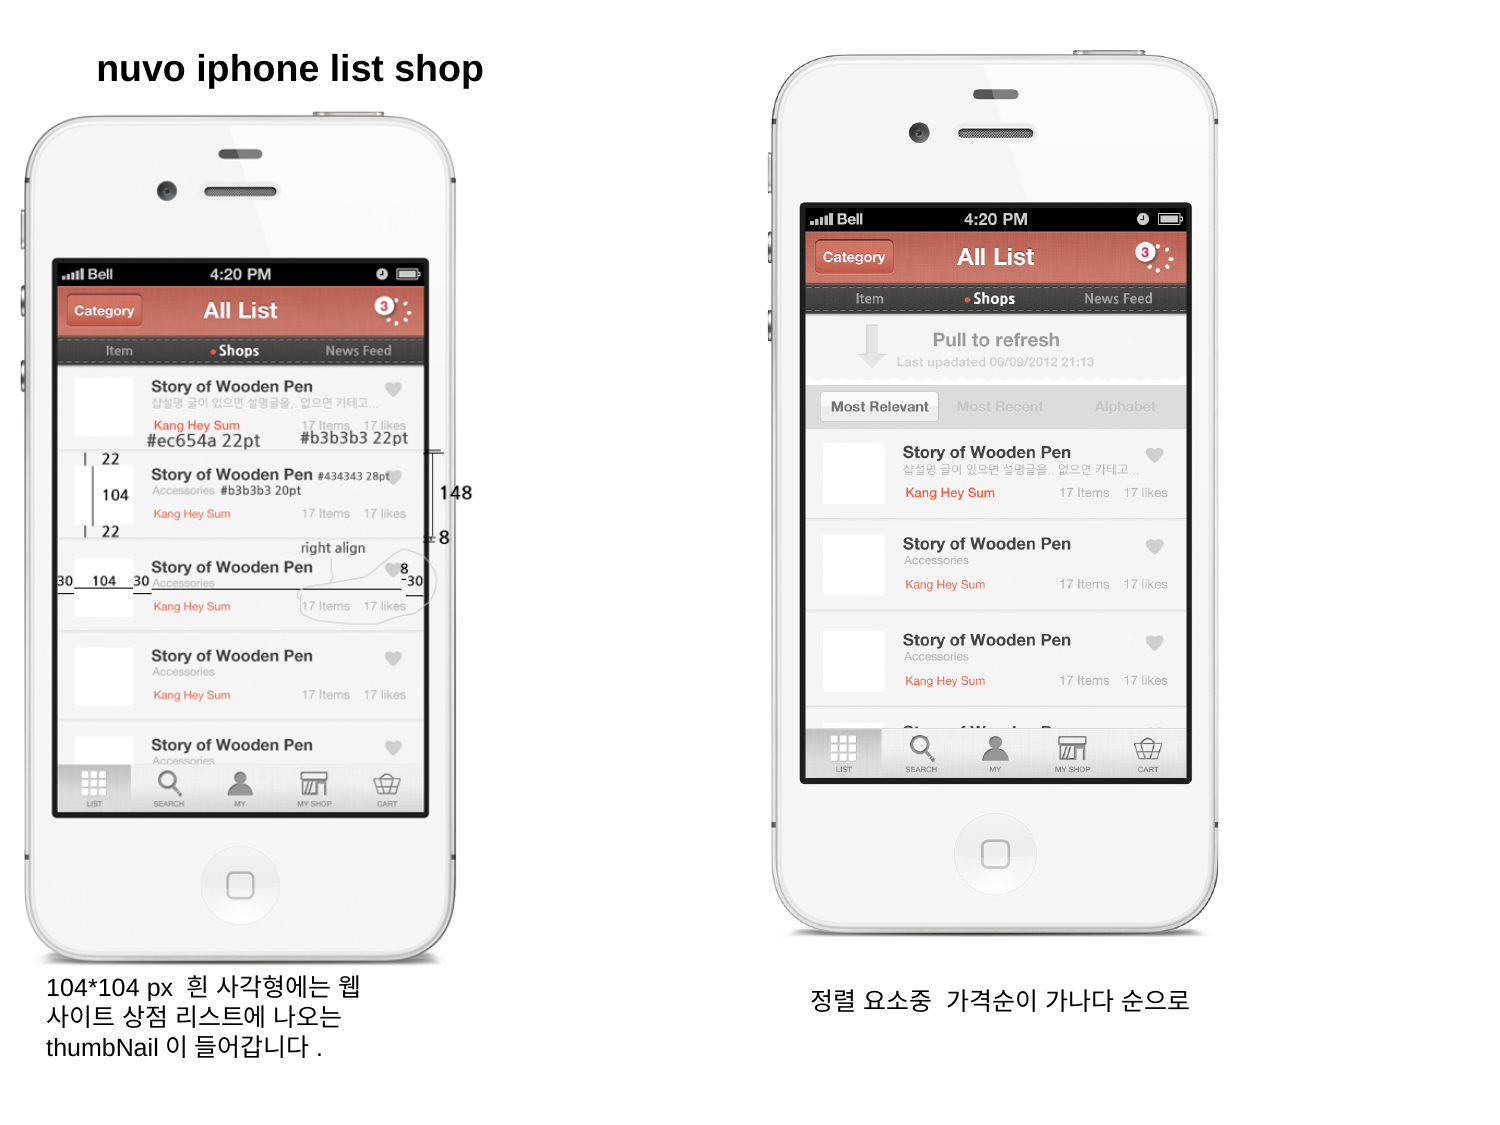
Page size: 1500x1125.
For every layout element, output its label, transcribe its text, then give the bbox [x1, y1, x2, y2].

text_box [0, 103, 527, 971]
text_box 104*104 px 흰 사각형에는 웹 사이트 상점 리스트에 나오는 thumbNail이 들어갑니다. [31, 971, 412, 1077]
title nuvo iphone list shop [31, 0, 678, 104]
text_box [767, 50, 1219, 937]
text_box 정렬 요소중 가격순이 가나다 순으로 [795, 970, 1240, 1031]
